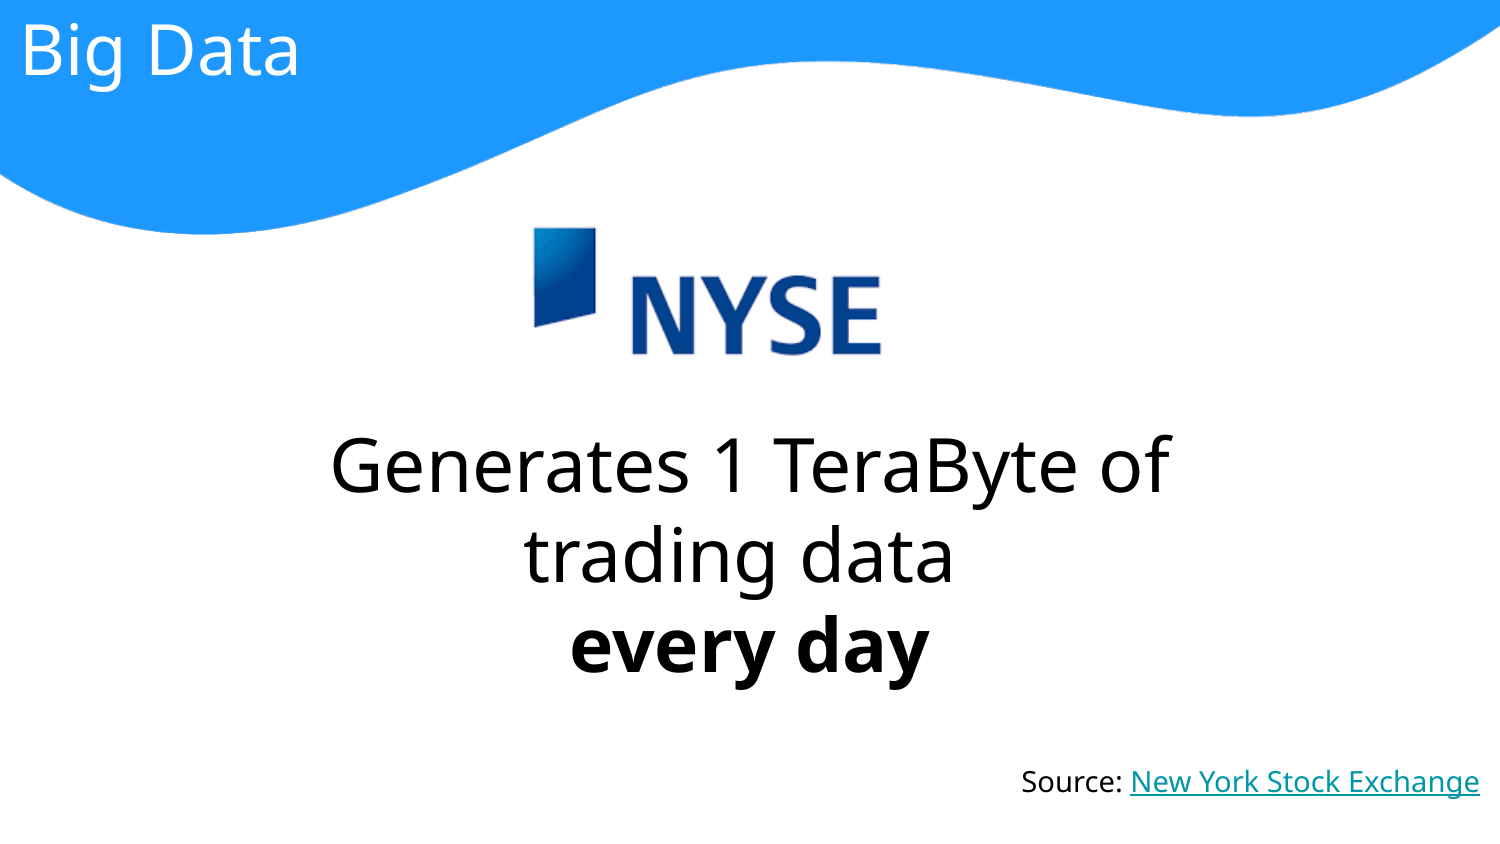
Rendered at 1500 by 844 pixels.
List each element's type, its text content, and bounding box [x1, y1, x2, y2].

picture [0, 0, 1500, 360]
text_box Source: New York Stock Exchange [1006, 747, 1500, 815]
text_box Generates 1 TeraByte of trading data every day [239, 402, 1261, 576]
text_box Big Data [9, 0, 450, 142]
